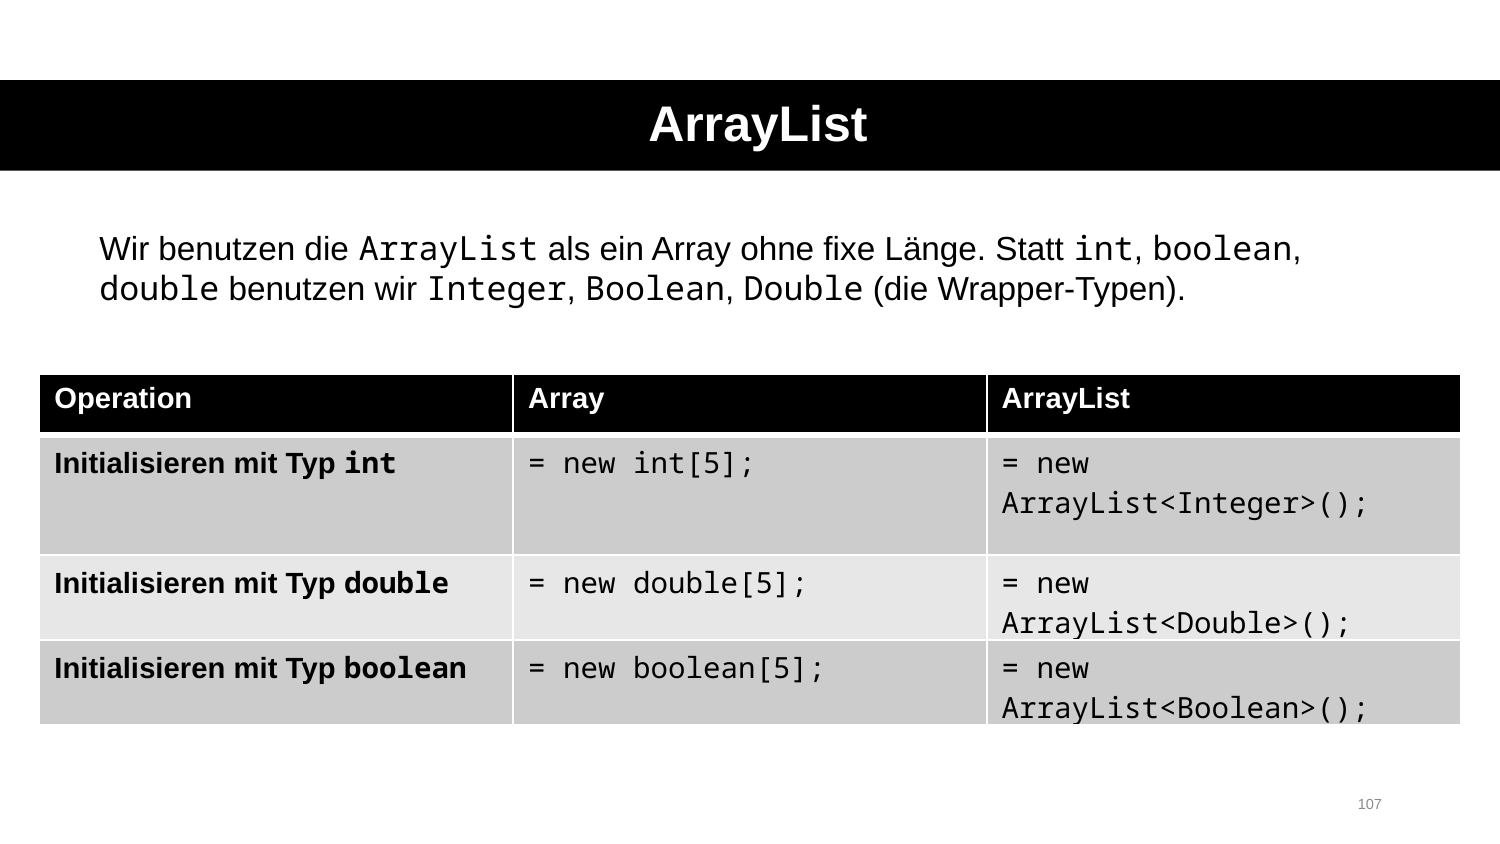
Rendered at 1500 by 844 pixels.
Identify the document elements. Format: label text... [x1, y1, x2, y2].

table_cell Initialisieren mit Typ boolean [40, 641, 512, 724]
table_header ArrayList [988, 375, 1460, 432]
table_cell = new boolean[5]; [514, 641, 986, 724]
text_box [0, 78, 1500, 173]
table_header Array [514, 375, 986, 432]
slide_number 107 [1059, 782, 1397, 827]
table_cell Initialisieren mit Typ double [40, 556, 512, 639]
table_cell = new ArrayList<Boolean>(); [988, 641, 1460, 724]
table_cell = new double[5]; [514, 556, 986, 639]
table_cell = new ArrayList<Double>(); [988, 556, 1460, 639]
table_cell = new ArrayList<Integer>(); [988, 438, 1460, 554]
table_header Operation [40, 375, 512, 432]
title ArrayList [68, 79, 1448, 171]
text_box Wir benutzen die ArrayList als ein Array ohne fixe Länge. Statt int, boolean, double benutzen wir Integer, Boolean, Double (die Wrapper-Typen). [84, 220, 1416, 315]
table_cell = new int[5]; [514, 438, 986, 554]
table_cell Initialisieren mit Typ int [40, 438, 512, 554]
